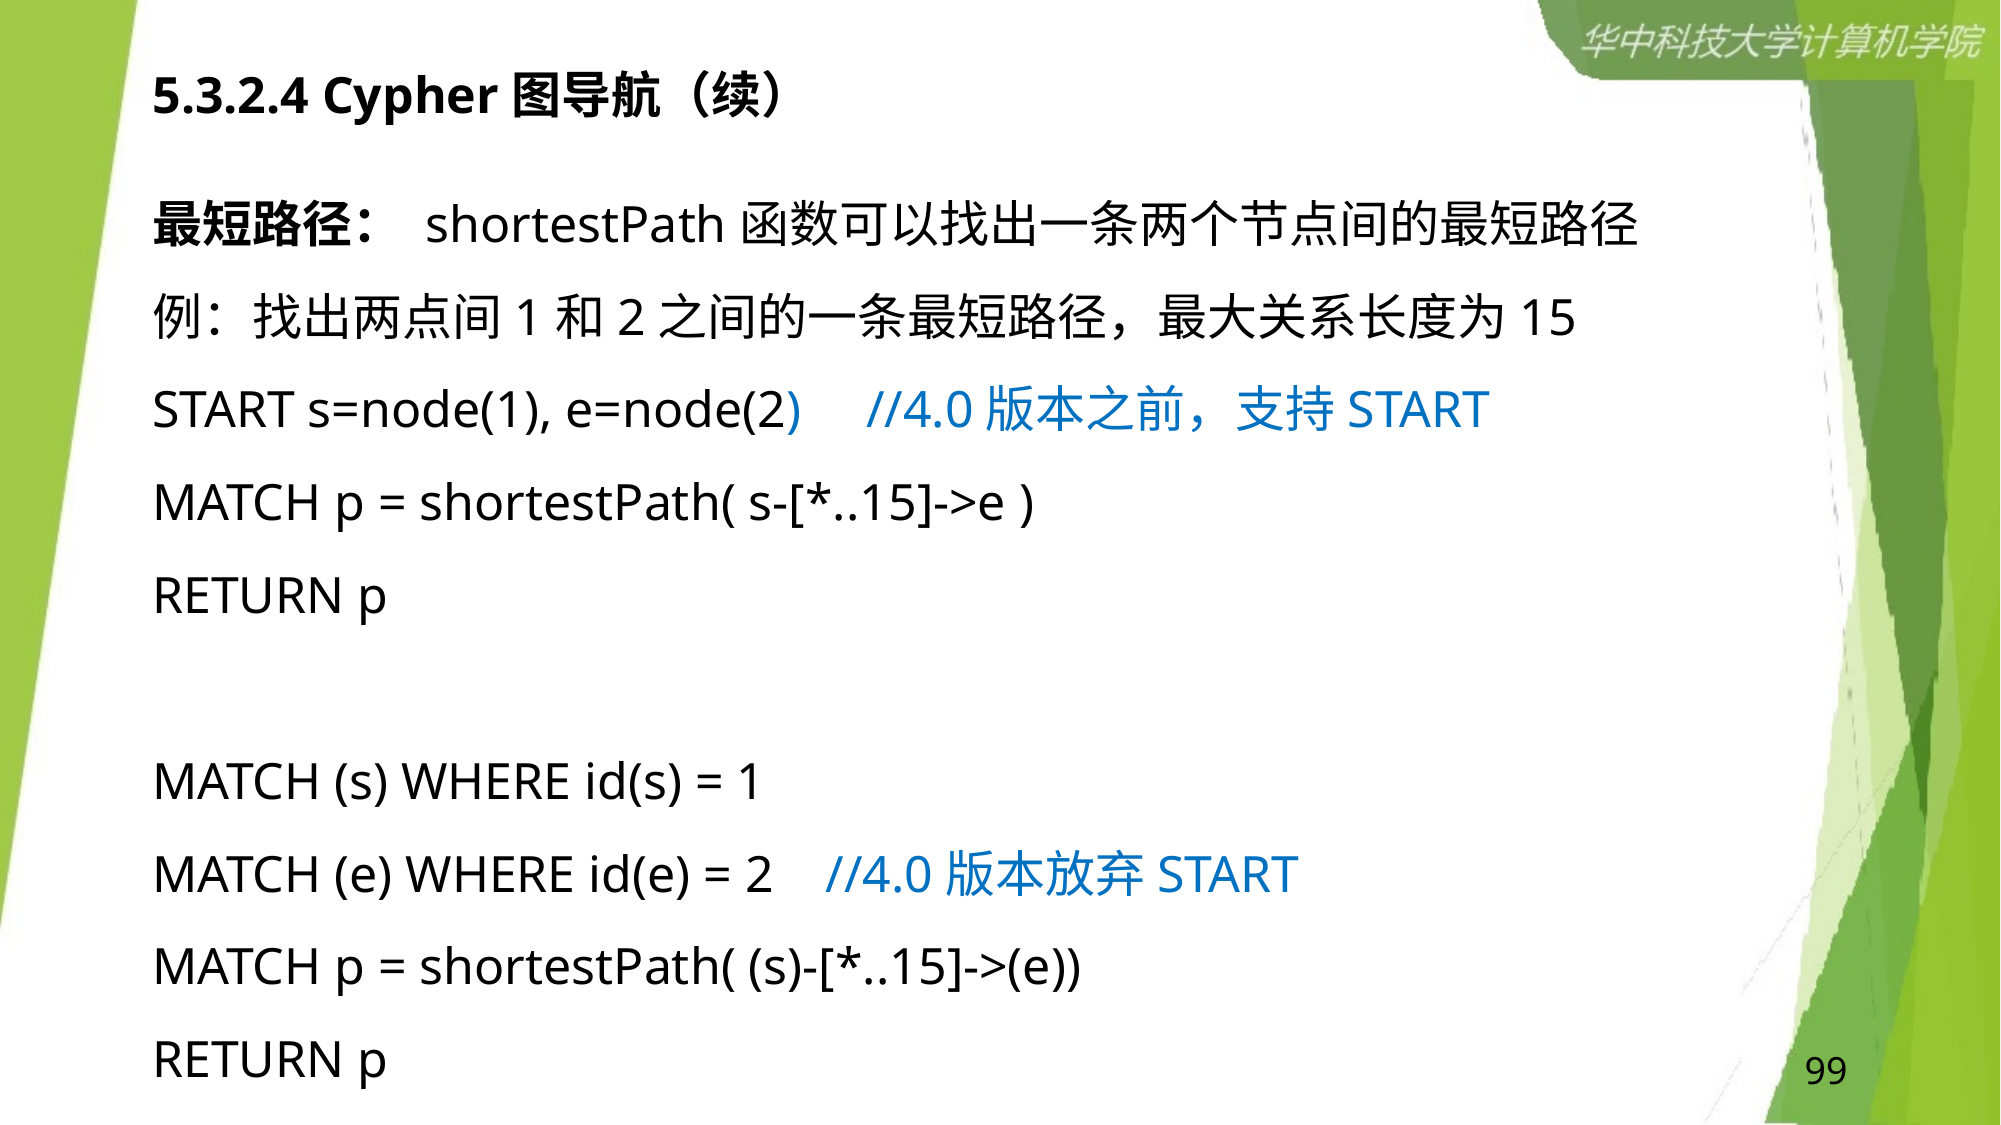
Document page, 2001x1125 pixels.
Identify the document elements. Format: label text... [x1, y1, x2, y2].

list 最短路径： shortestPath函数可以找出一条两个节点间的最短路径 例：找出两点间1和2之间的一条最短路径，最大关系长度为15 START s=node(1), e=node(2) //4.0版本之前，支持START MATCH p = shortestPath( s-[*..15]->e ) RETURN p MATCH (s) WHERE id(s) = 1 MATCH (e) WHERE id(e) = 2 //4.0版本放弃START MATCH p = shortestPath( (s)-[*..15]->(e)) RETURN p [137, 172, 1863, 1103]
picture [0, 0, 2001, 1125]
slide_number 99 [1412, 1042, 1863, 1103]
title 5.3.2.4 Cypher图导航（续） [137, 21, 1863, 172]
